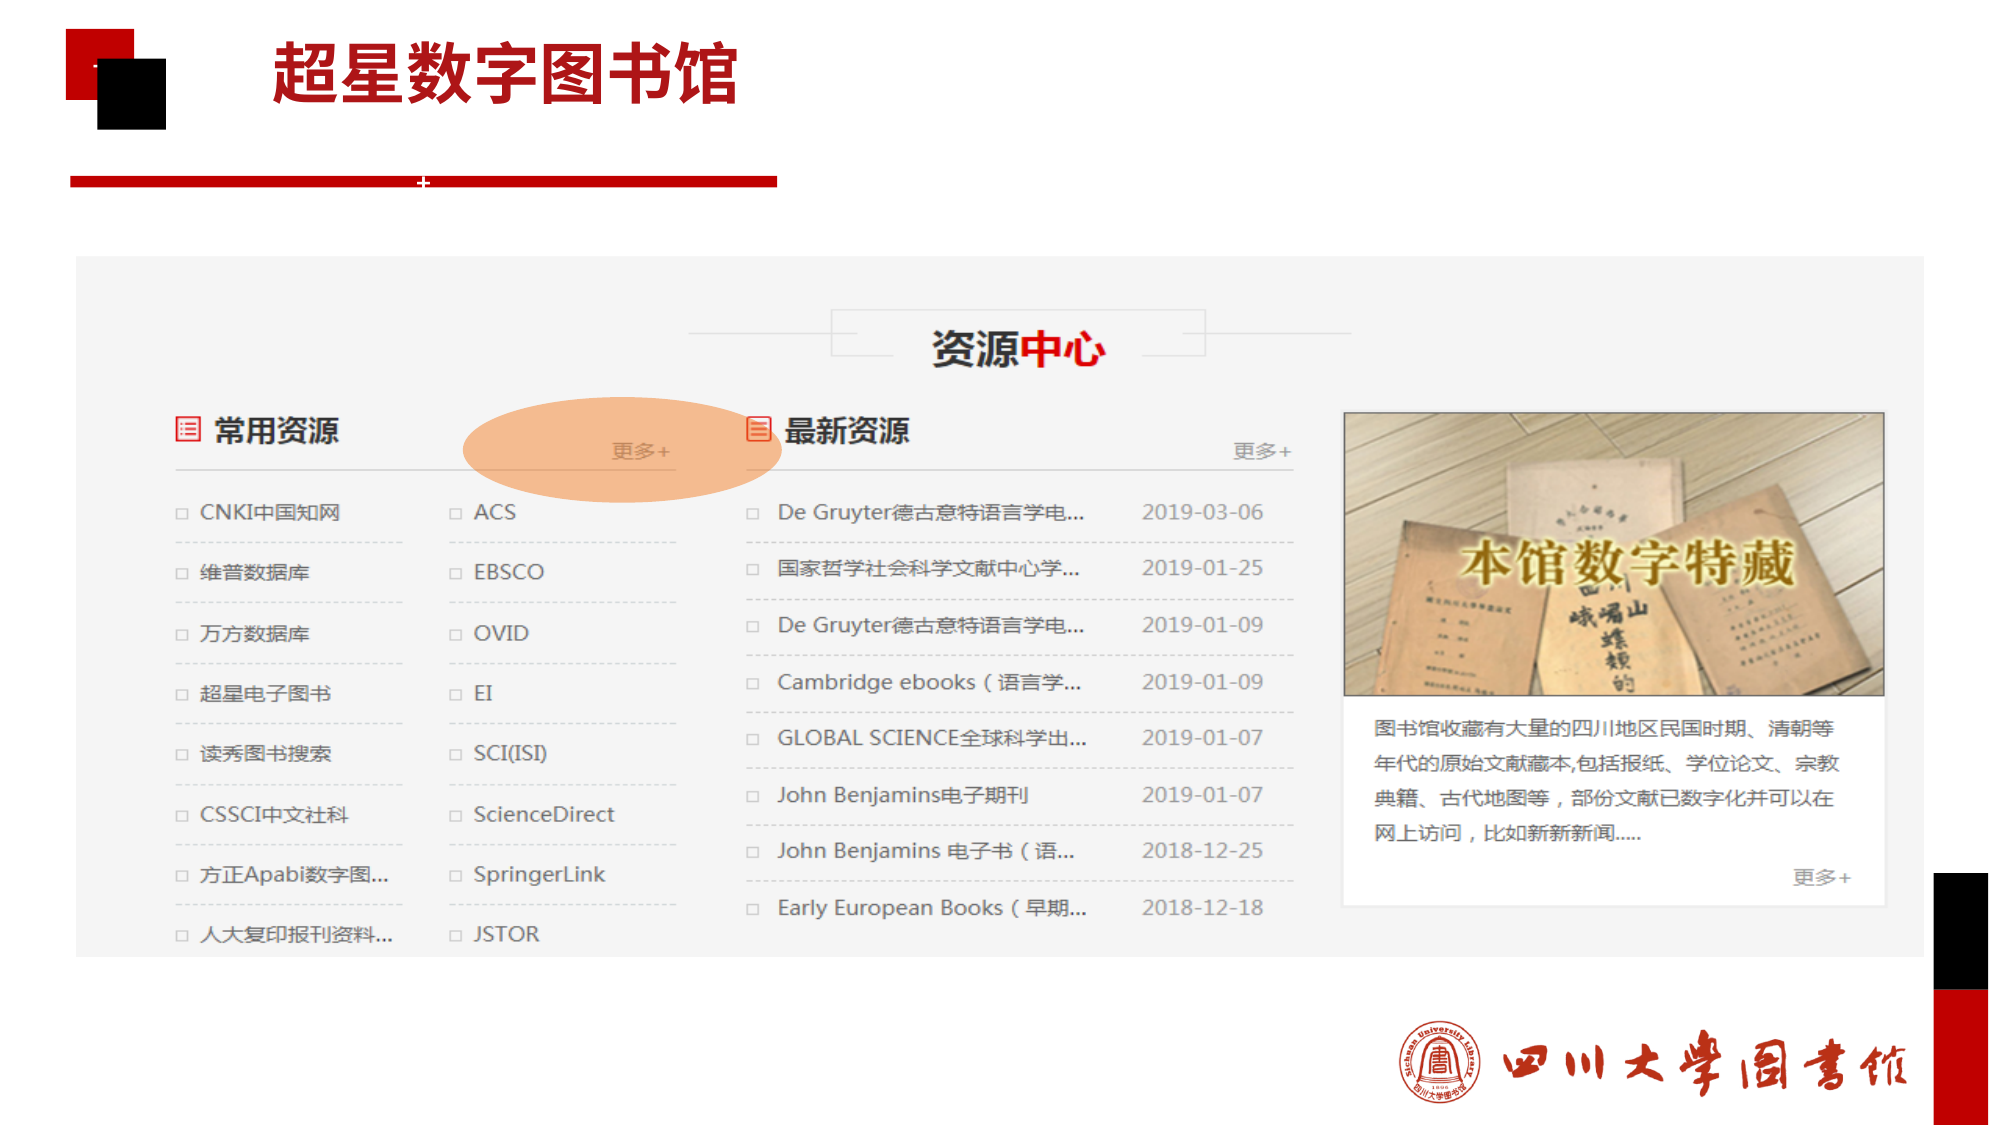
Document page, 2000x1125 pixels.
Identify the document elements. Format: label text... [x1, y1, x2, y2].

picture [1398, 1019, 1907, 1104]
picture [76, 255, 1924, 957]
text_box 超星数字图书馆 [197, 7, 816, 137]
